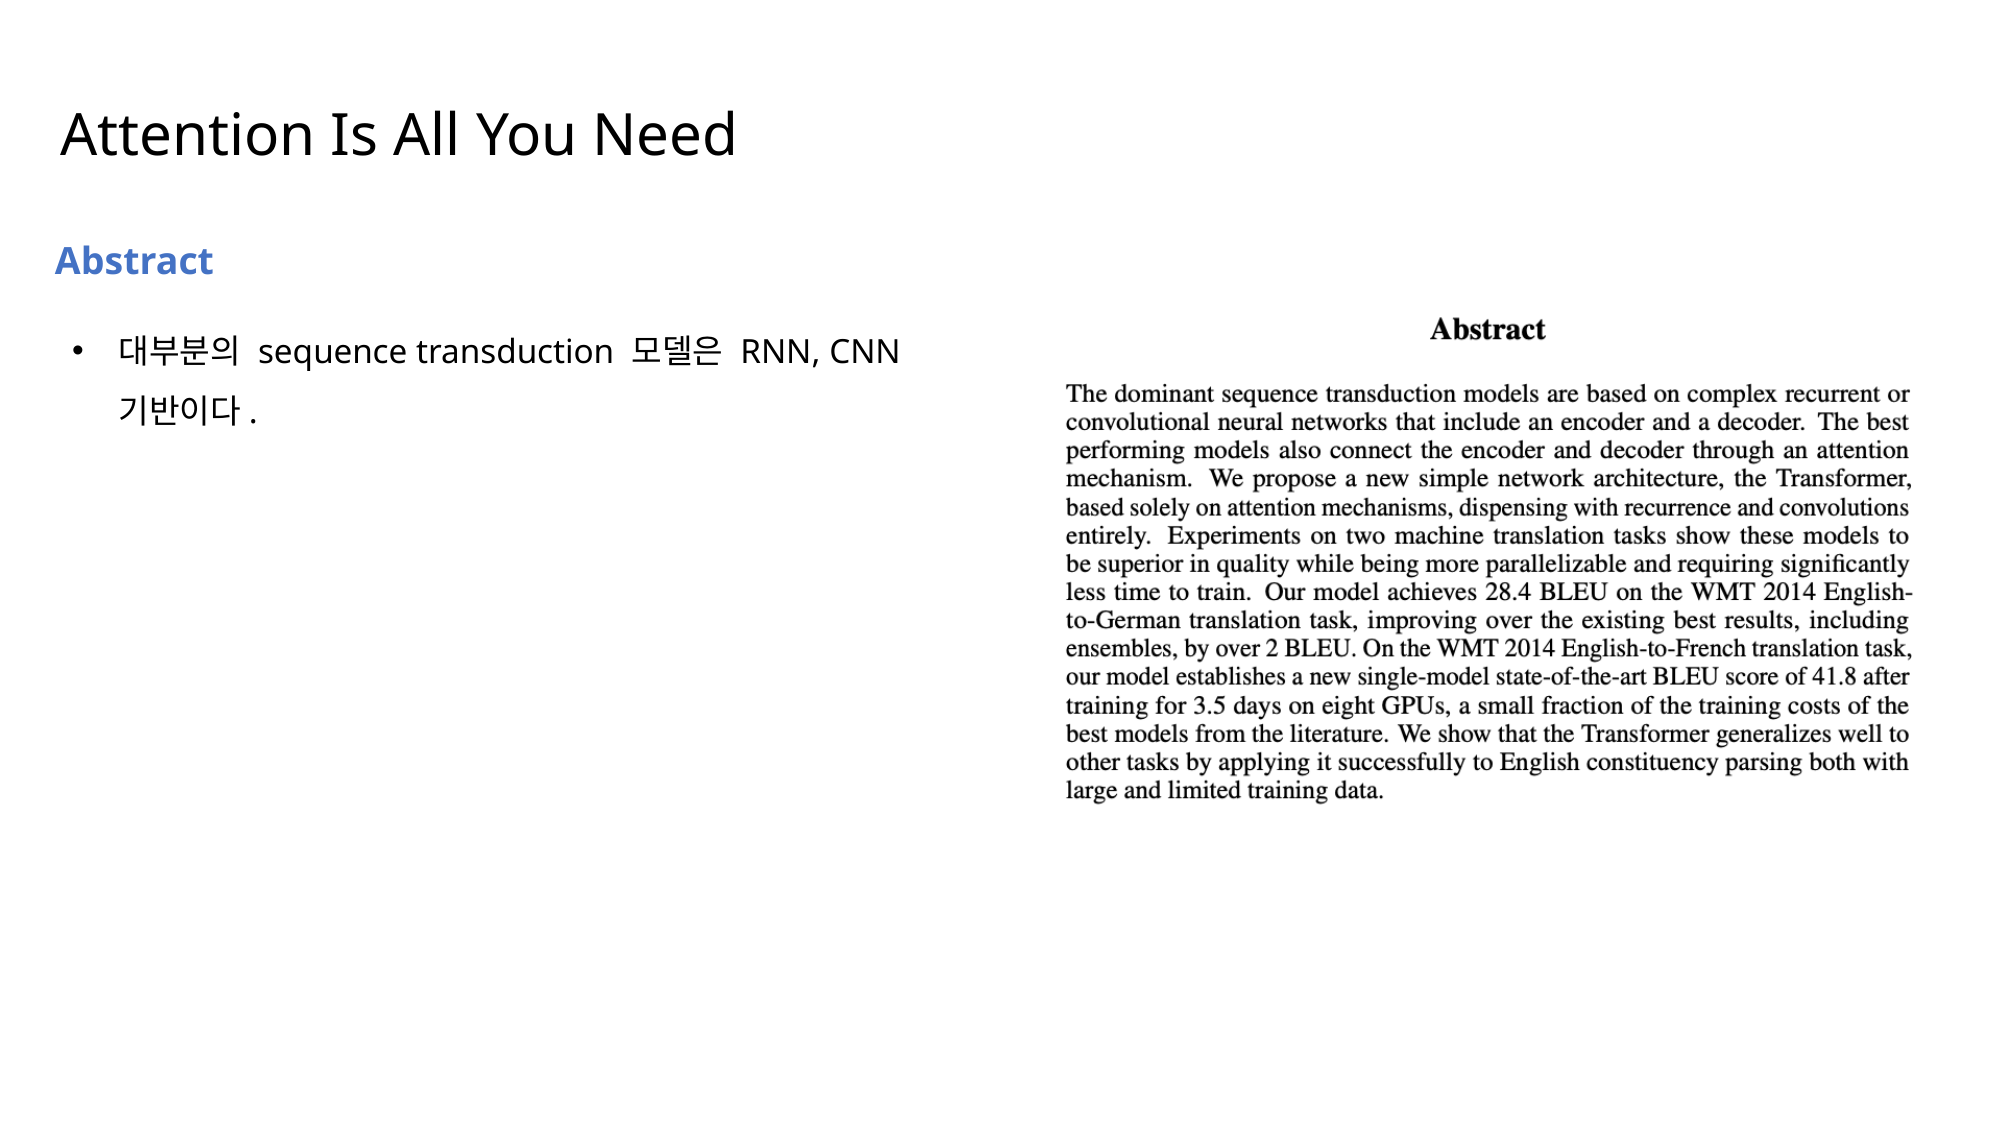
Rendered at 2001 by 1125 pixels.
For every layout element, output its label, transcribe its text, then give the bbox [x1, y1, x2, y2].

text_box Abstract [40, 207, 230, 290]
picture [1042, 309, 1937, 816]
text_box 대부분의 sequence transduction 모델은 RNN, CNN 기반이다. [57, 303, 916, 438]
text_box Attention Is All You Need [45, 89, 754, 175]
